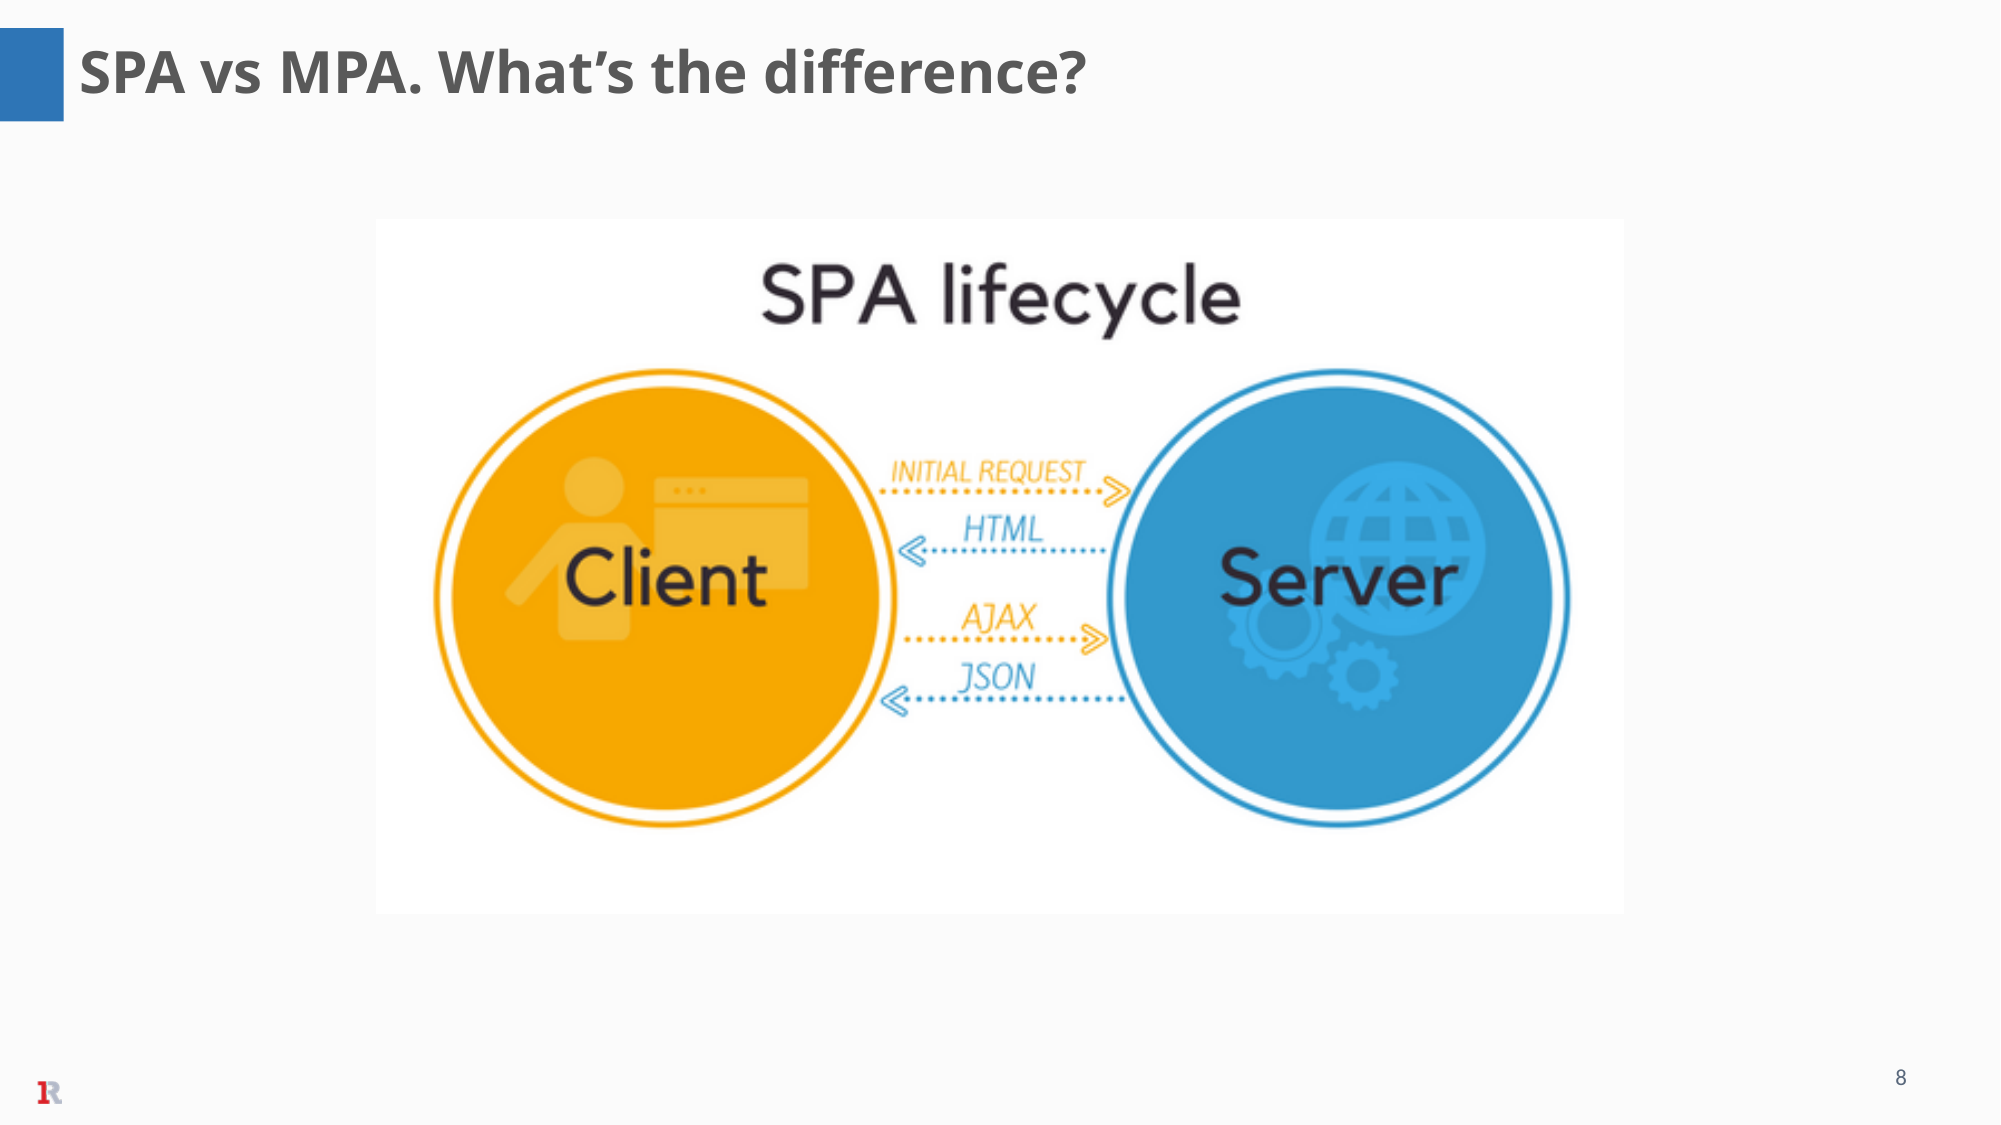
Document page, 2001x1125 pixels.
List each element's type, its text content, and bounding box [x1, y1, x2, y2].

list SPA vs MPA. What’s the difference? [64, 35, 2000, 118]
picture [26, 1081, 62, 1104]
picture [375, 219, 1624, 914]
